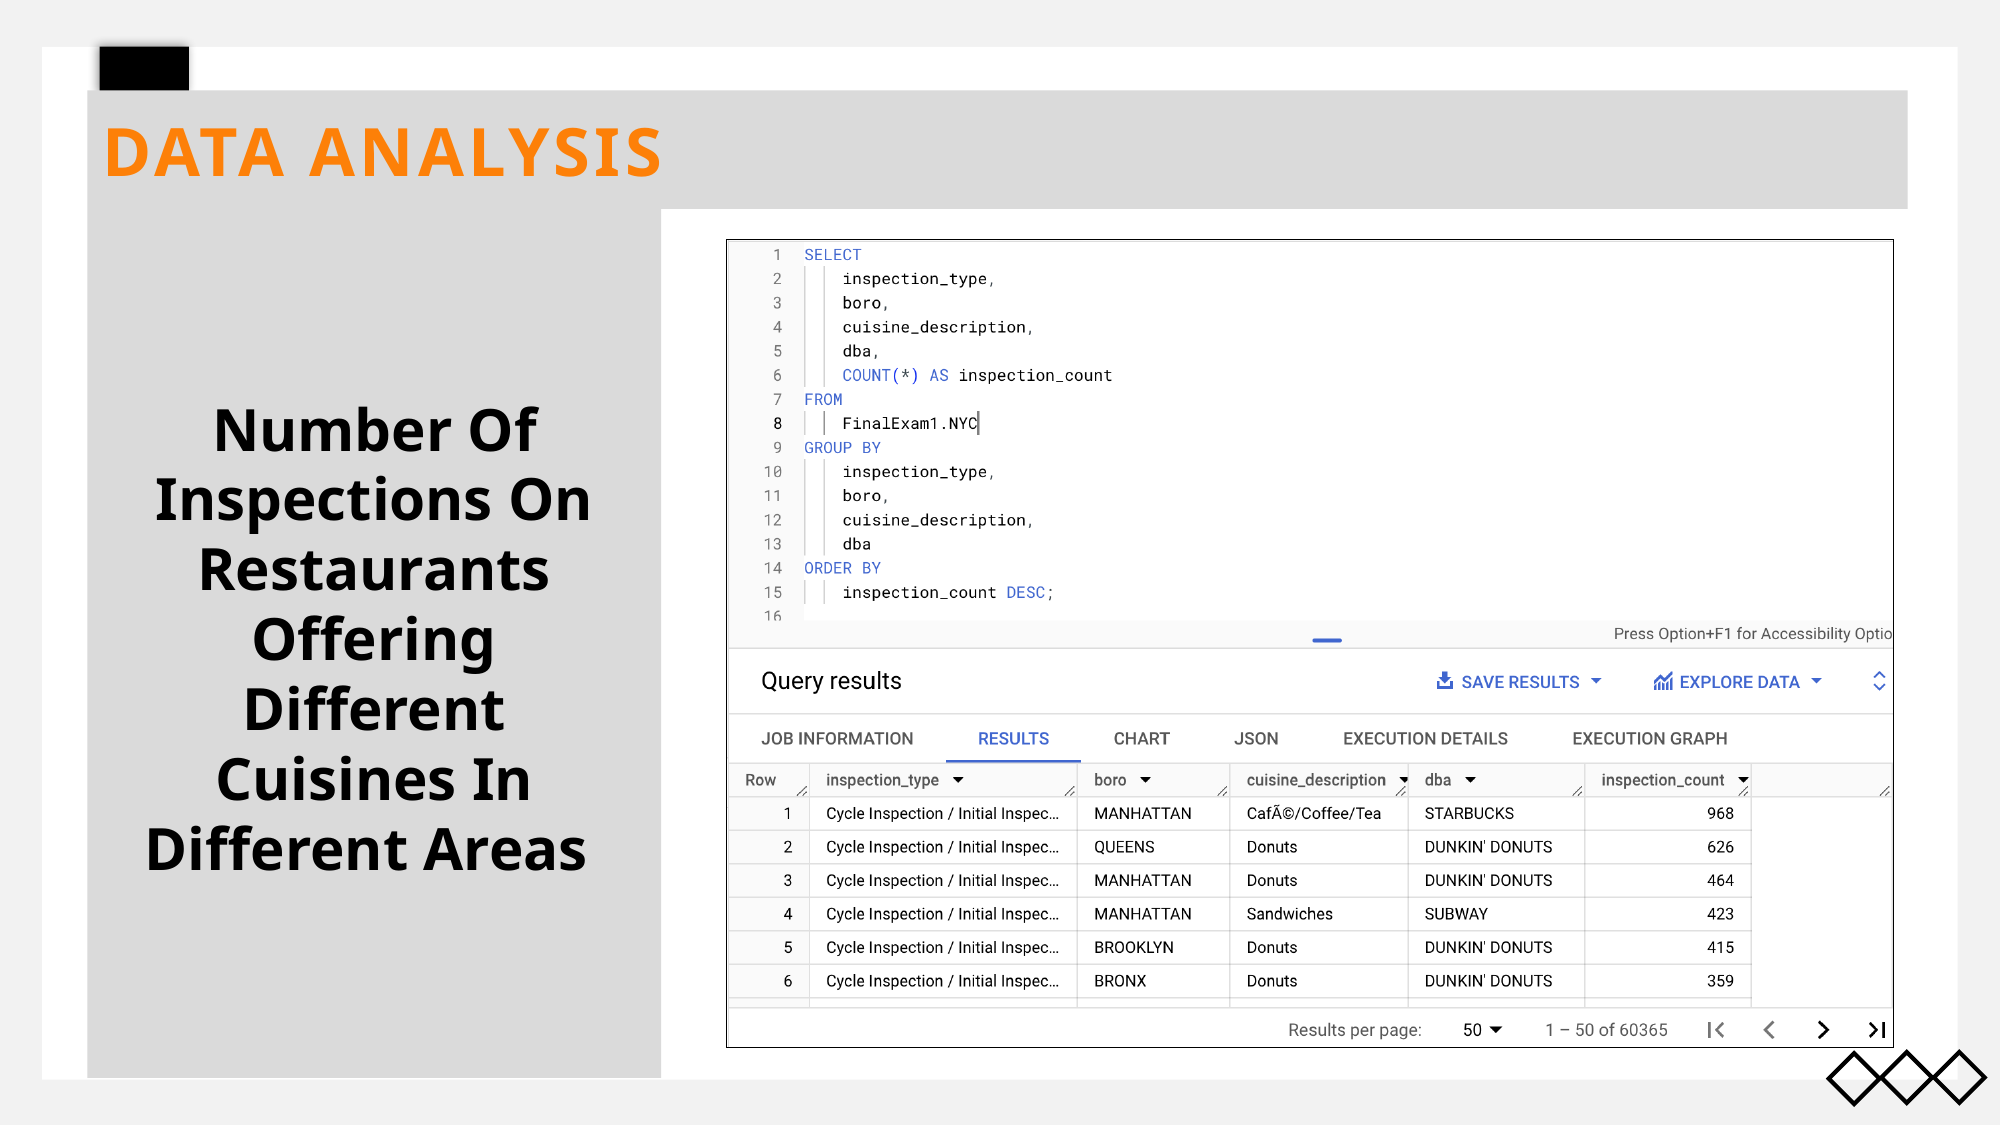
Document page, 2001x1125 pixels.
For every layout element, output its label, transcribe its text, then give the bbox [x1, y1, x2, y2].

text_box Number Of Inspections On Restaurants Offering Different Cuisines In Different Areas [123, 385, 626, 890]
text_box [86, 208, 662, 1079]
picture [726, 239, 1894, 1048]
text_box DATA ANALYSIS [87, 90, 1908, 209]
